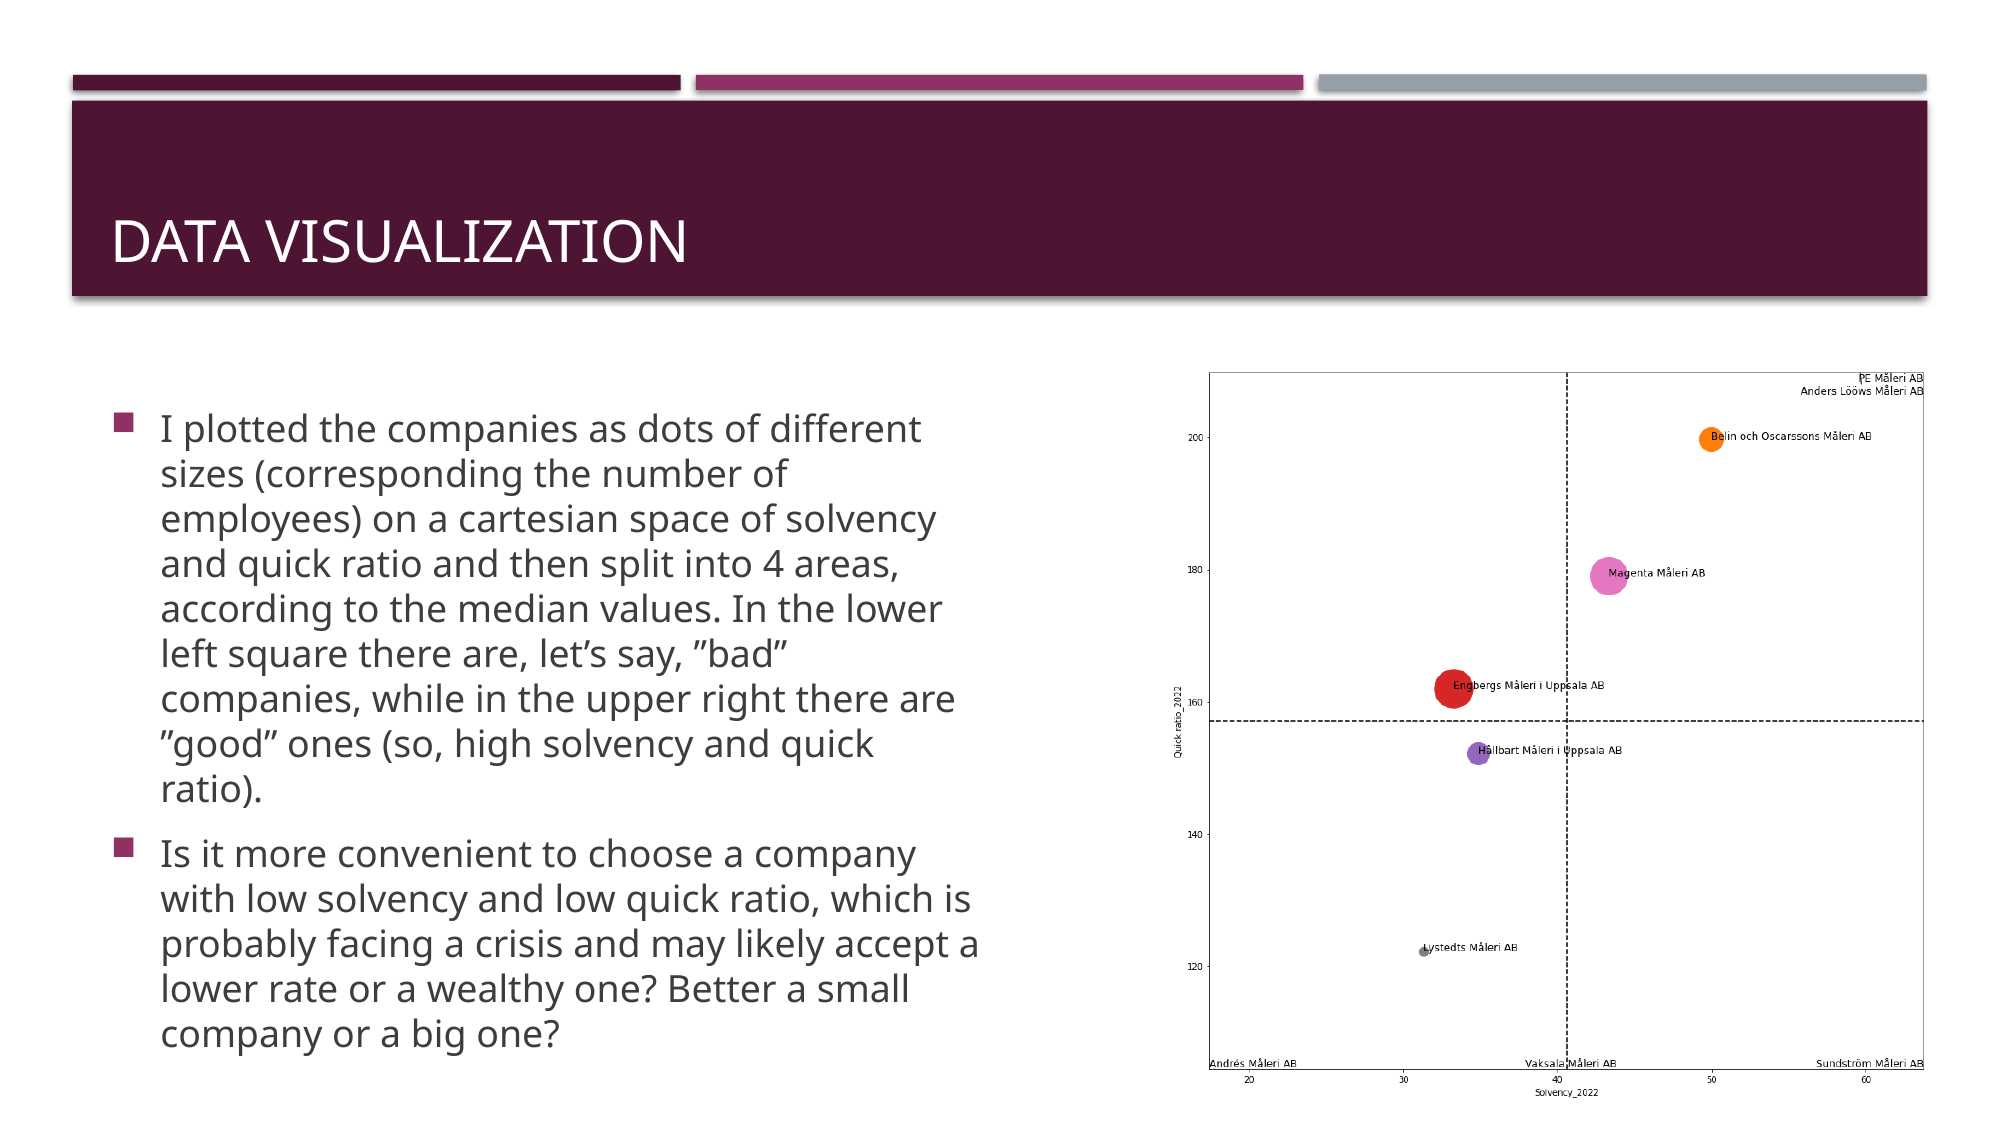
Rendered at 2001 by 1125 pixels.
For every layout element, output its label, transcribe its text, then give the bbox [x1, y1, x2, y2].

title Data Visualization [95, 115, 1905, 282]
list I plotted the companies as dots of different sizes (corresponding the number of employees) on a cartesian space of solvency and quick ratio and then split into 4 areas, according to the median values. In the lower left square there are, let’s say, ”bad” companies, while in the upper right there are ”good” ones (so, high solvency and quick ratio). Is it more convenient to choose a company with low solvency and low quick ratio, which is probably facing a crisis and may likely accept a lower rate or a wealthy one? Better a small company or a big one? [95, 357, 1000, 1102]
picture [1167, 366, 1929, 1102]
